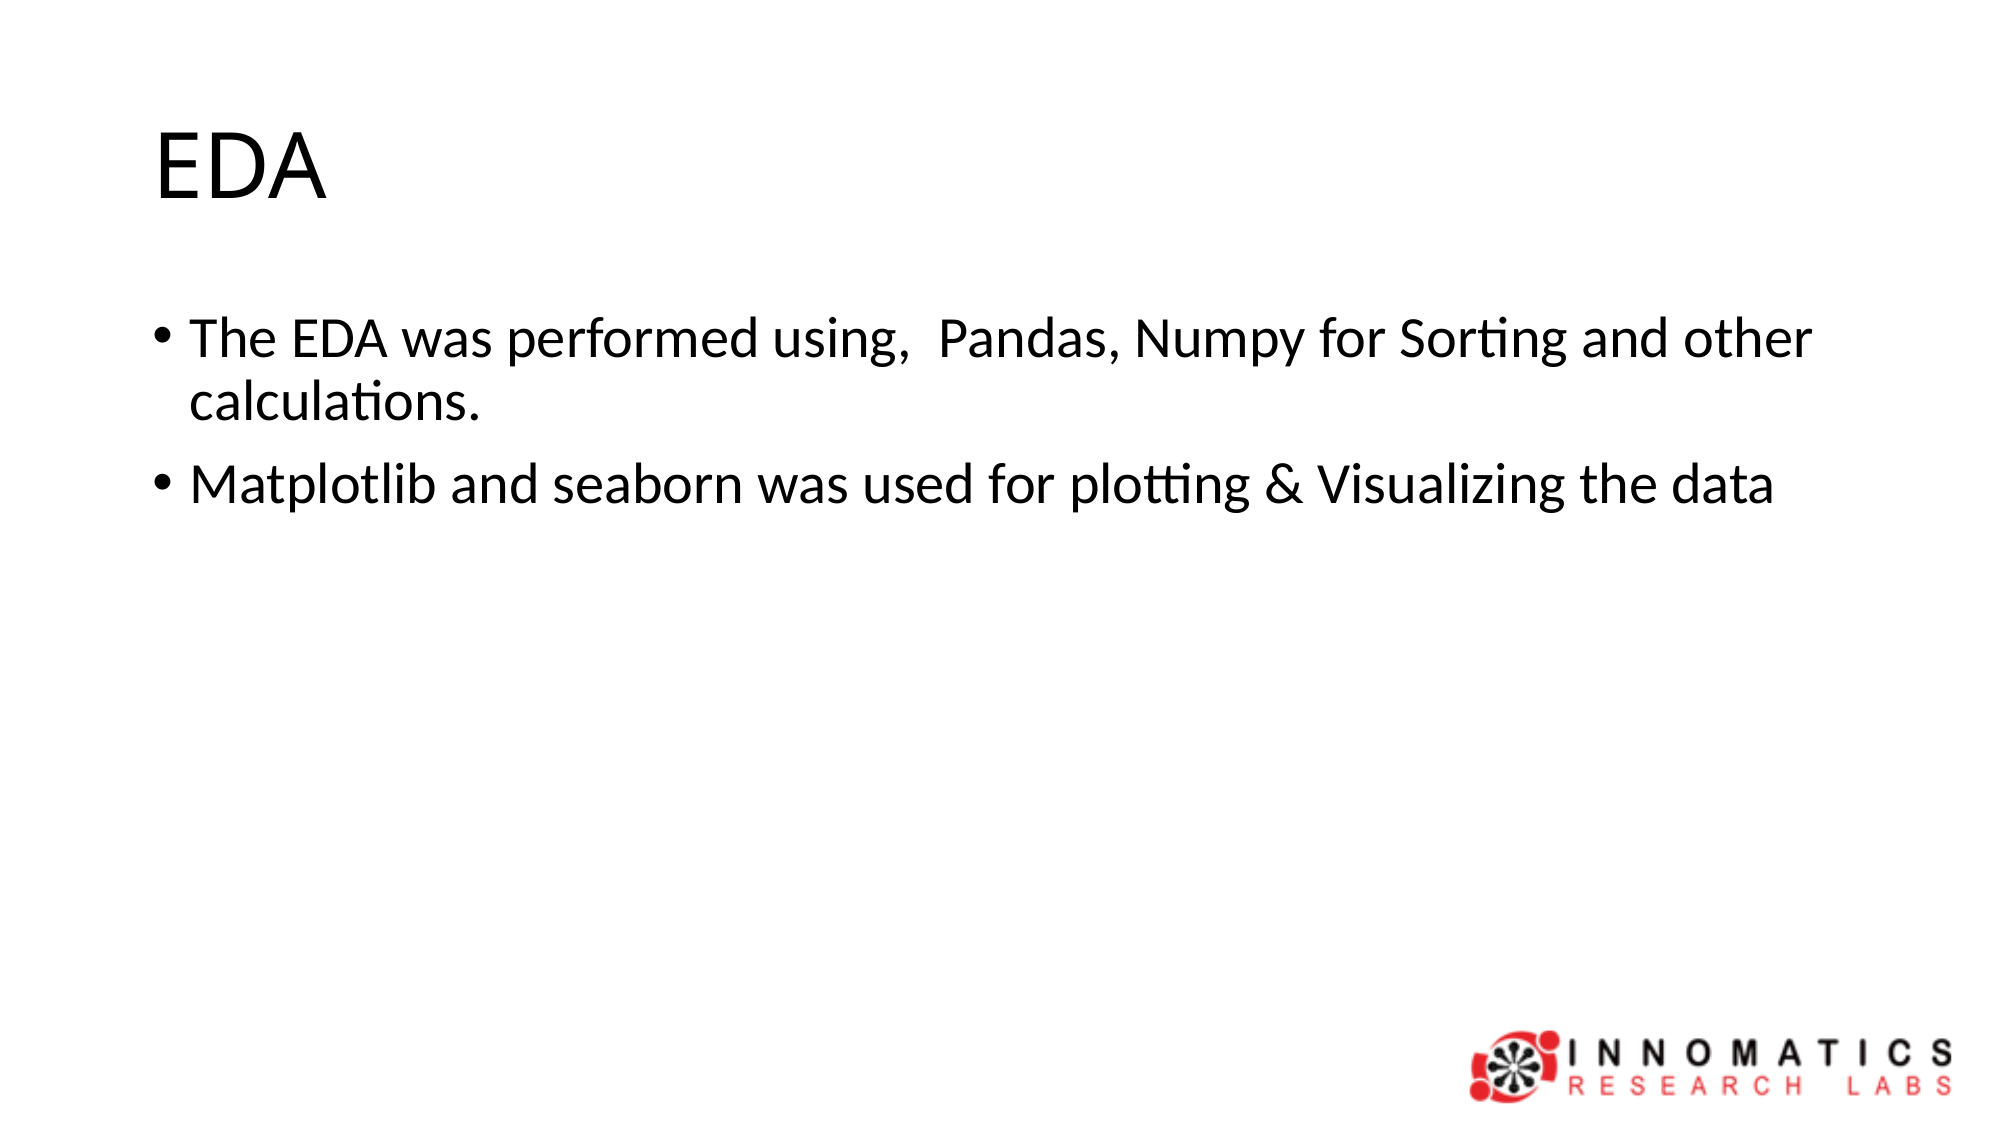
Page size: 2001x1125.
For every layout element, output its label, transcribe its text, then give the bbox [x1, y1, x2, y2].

title EDA [137, 59, 1863, 278]
picture [1445, 1014, 1975, 1125]
list The EDA was performed using, Pandas, Numpy for Sorting and other calculations. Matplotlib and seaborn was used for plotting & Visualizing the data [137, 299, 1863, 1014]
